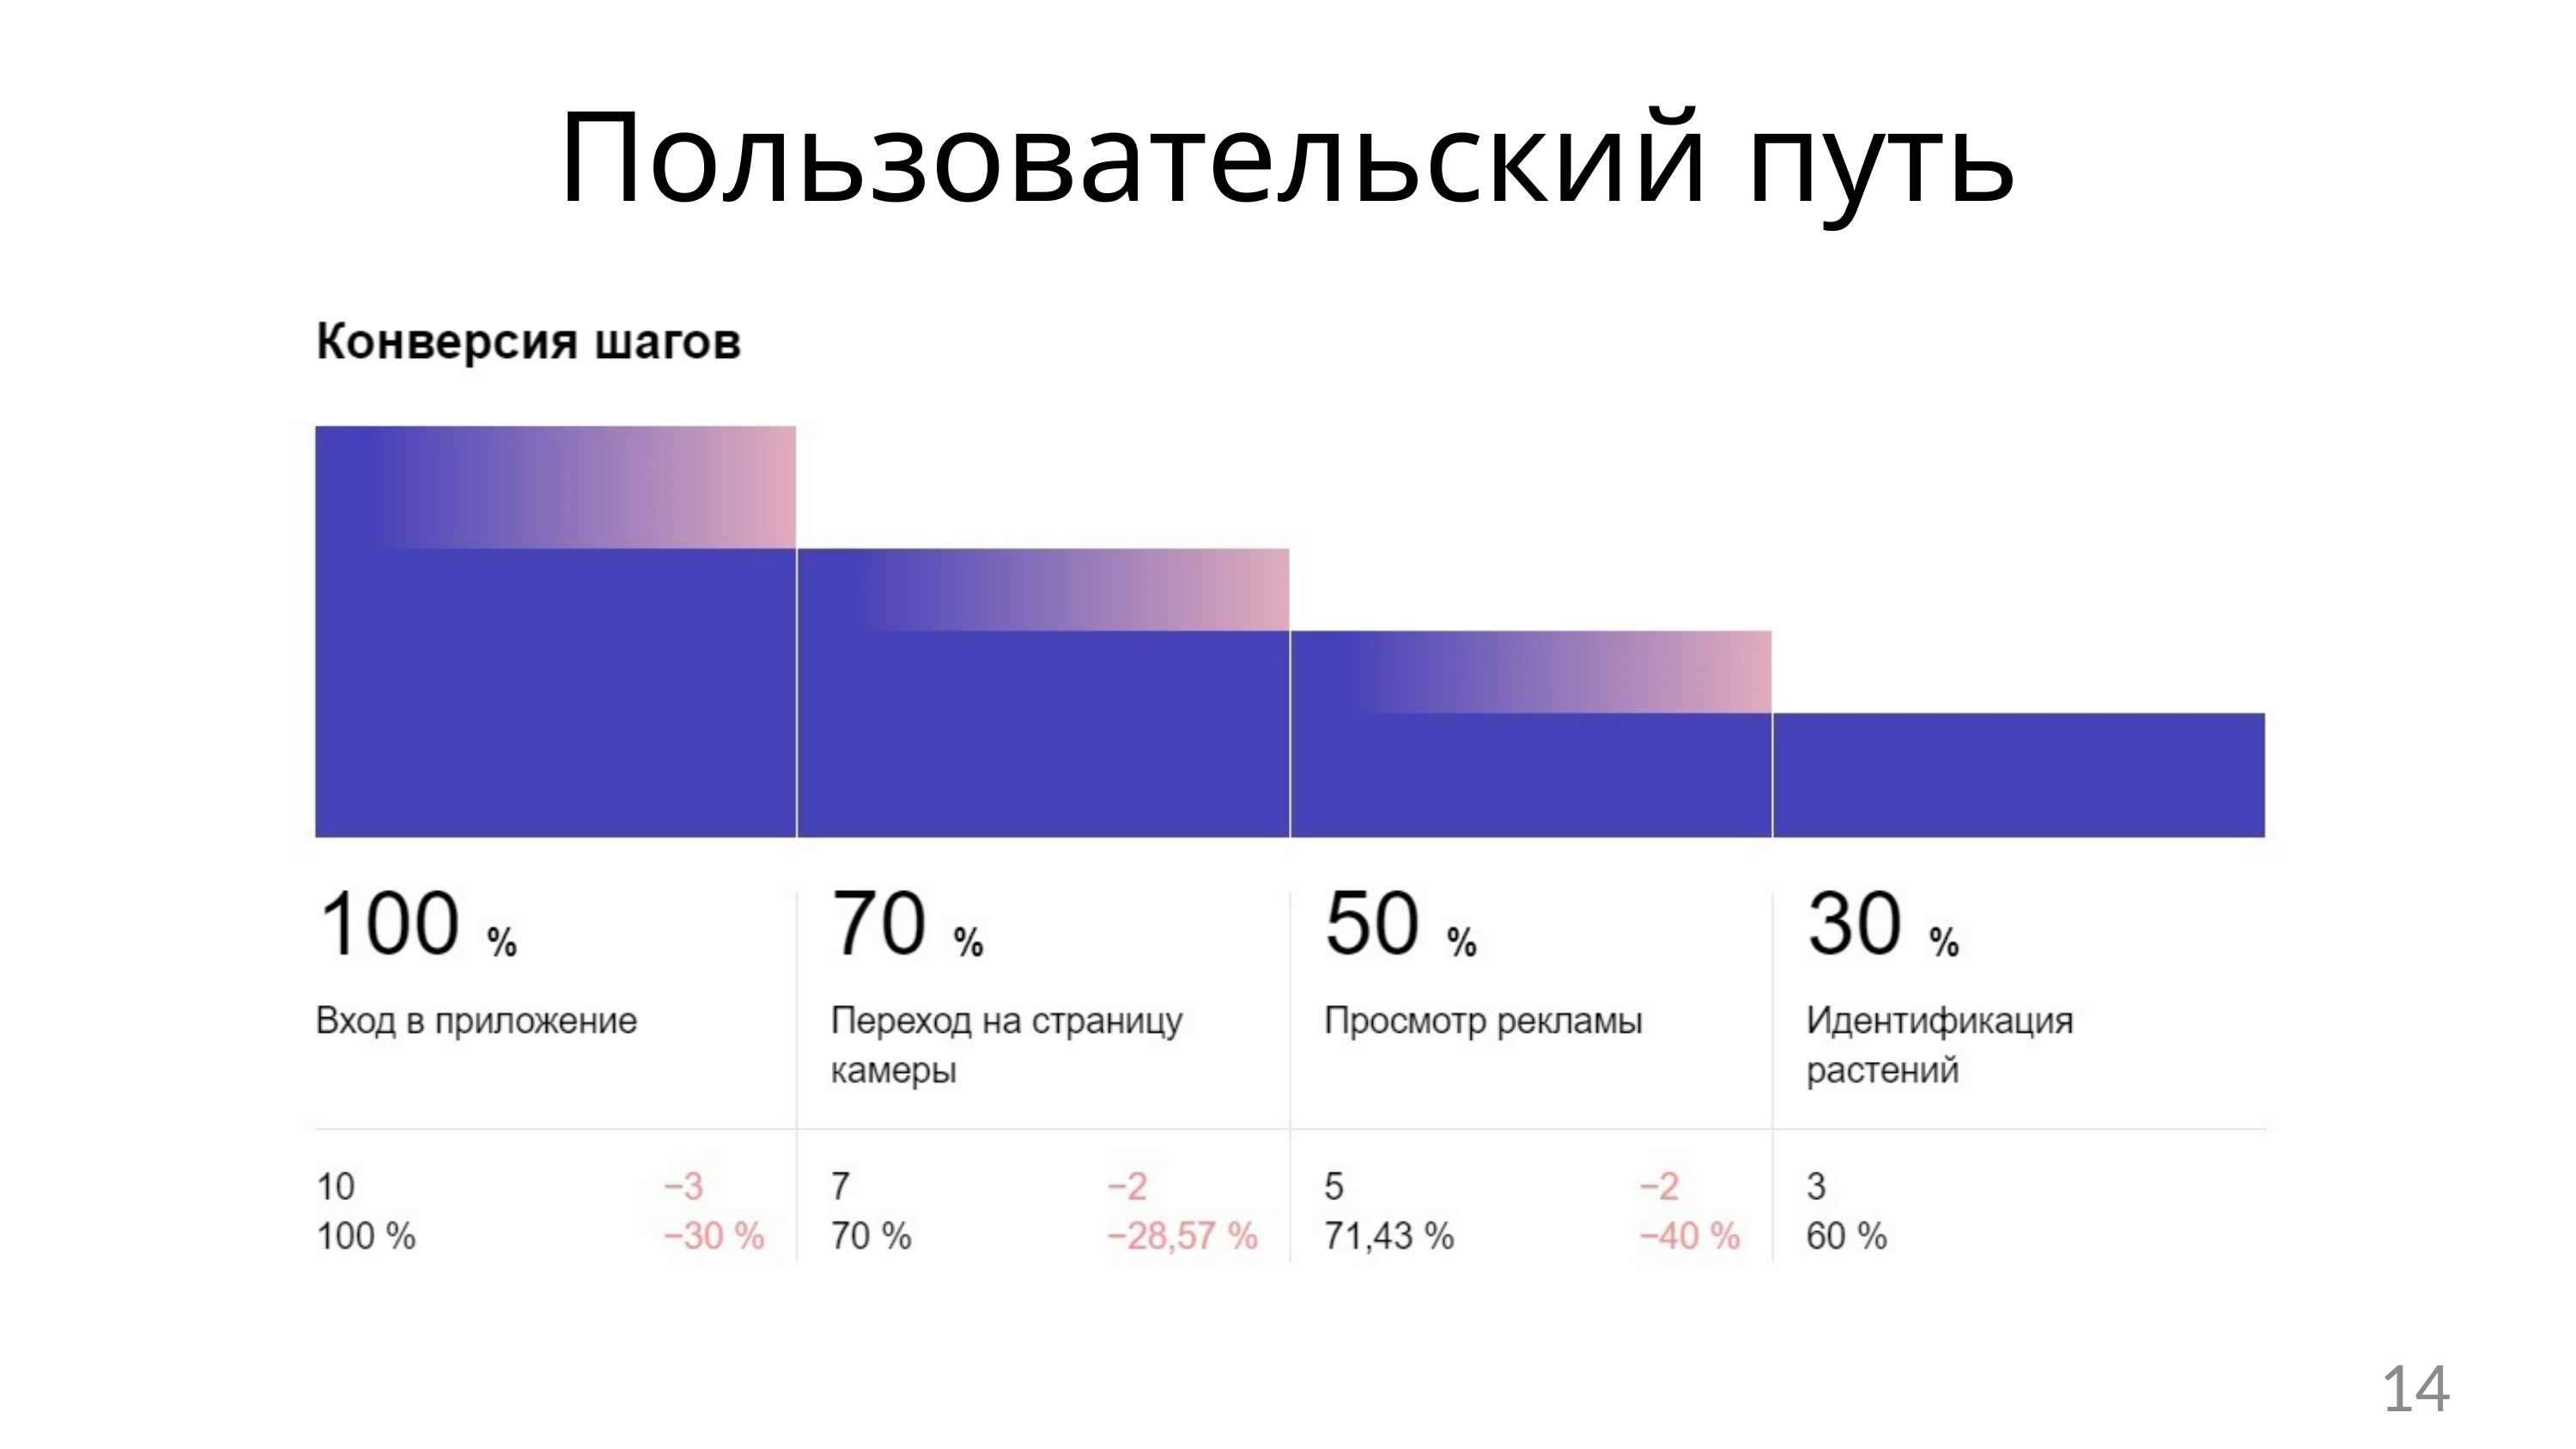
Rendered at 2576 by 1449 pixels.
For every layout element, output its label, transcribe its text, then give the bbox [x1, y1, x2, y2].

slide_number 14 [2264, 1357, 2566, 1410]
picture [288, 273, 2288, 1299]
text_box Пользовательский путь [0, 51, 2576, 227]
